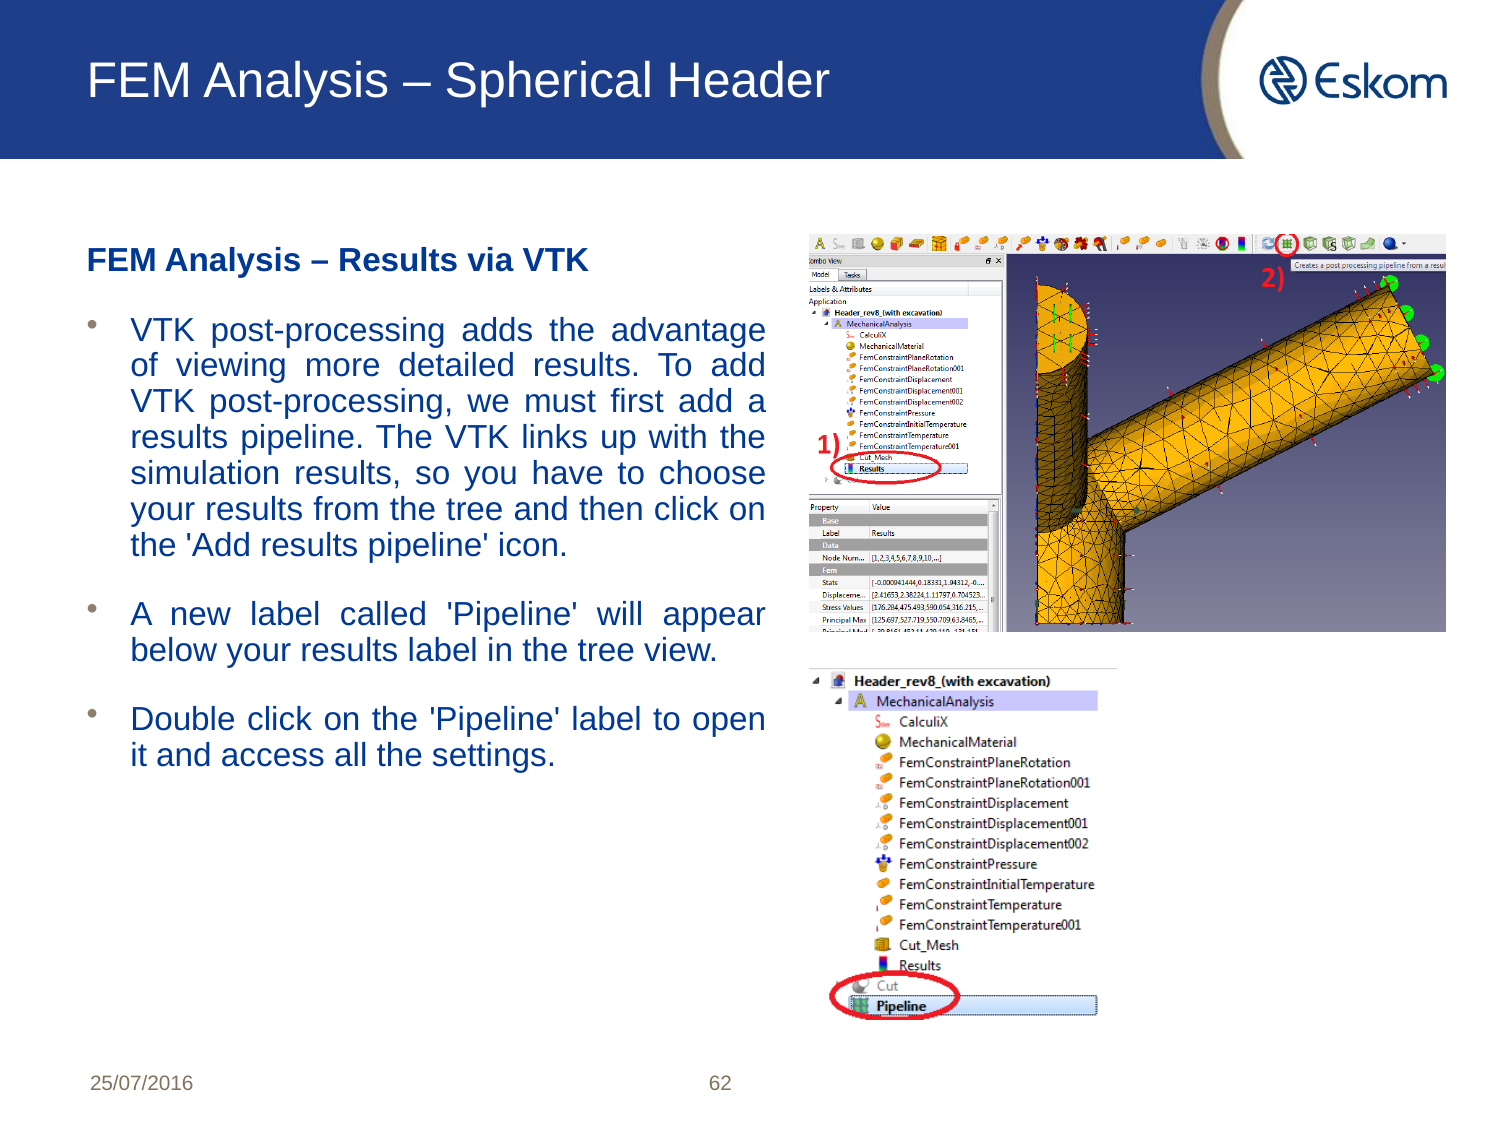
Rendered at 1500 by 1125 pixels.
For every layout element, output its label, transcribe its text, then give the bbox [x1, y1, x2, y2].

picture [808, 234, 1447, 633]
picture [1257, 55, 1450, 105]
slide_number 62 [643, 1058, 798, 1103]
picture [0, 0, 1246, 159]
text_box FEM Analysis – Results via VTK VTK post-processing adds the advantage of viewing more detailed results. To add VTK post-processing, we must first add a results pipeline. The VTK links up with the simulation results, so you have to choose your results from the tree and then click on the 'Add results pipeline' icon. A new label called 'Pipeline' will appear below your results label in the tree view. Double click on the 'Pipeline' label to open it and access all the settings. [71, 235, 783, 1064]
title FEM Analysis – Spherical Header [71, 27, 1142, 137]
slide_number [75, 1064, 361, 1103]
picture [808, 668, 1117, 1020]
